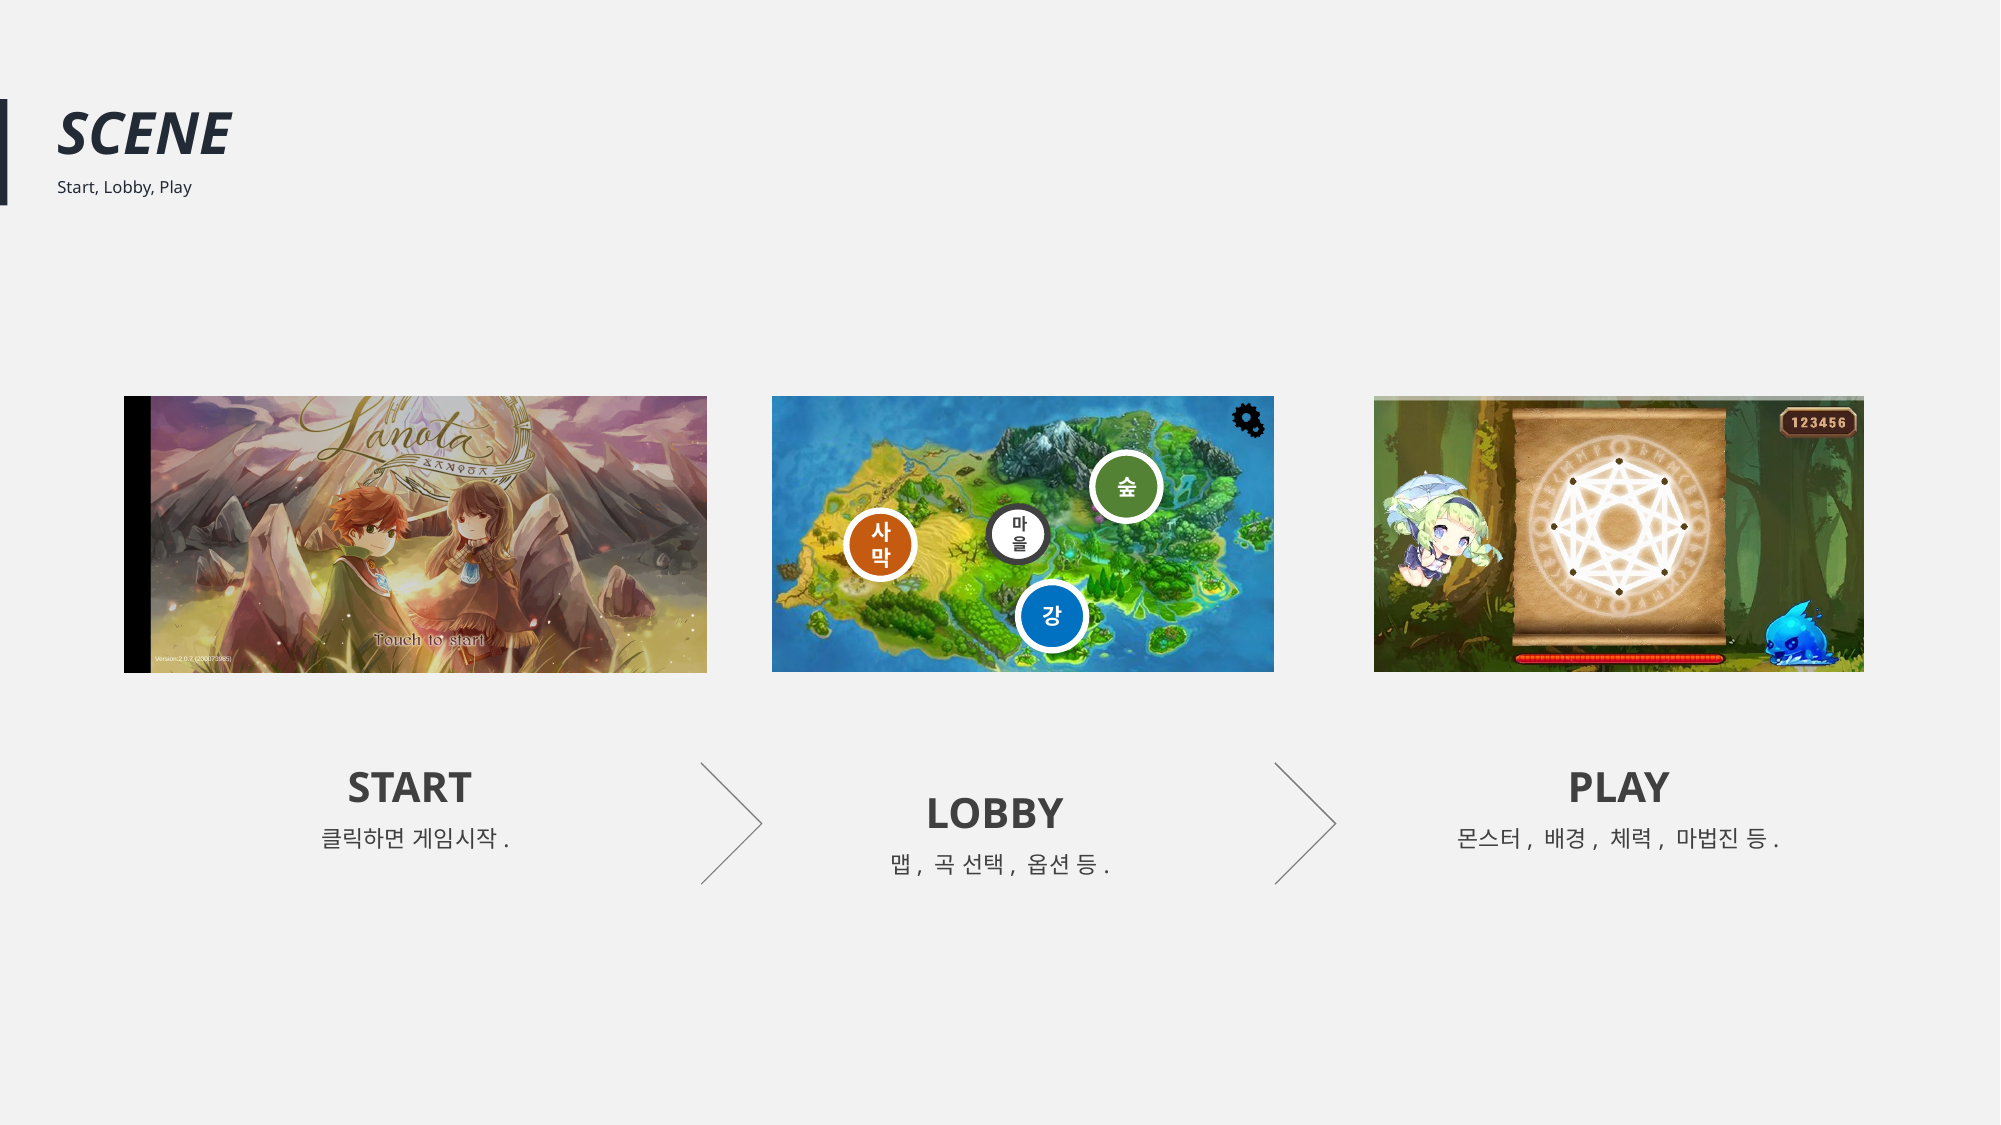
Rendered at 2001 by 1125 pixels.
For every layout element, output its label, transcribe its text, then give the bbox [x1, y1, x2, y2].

picture [124, 396, 707, 673]
text_box PLAY 몬스터, 배경, 체력, 마법진 등. [1361, 701, 1876, 886]
text_box [637, 761, 763, 887]
text_box START 클릭하면 게임시작. [158, 702, 673, 887]
picture [1374, 396, 1864, 672]
text_box LOBBY 맵, 곡 선택, 옵션 등. [743, 705, 1257, 934]
text_box SCENE Start, Lobby, Play [42, 54, 948, 204]
text_box [0, 98, 8, 206]
text_box [1210, 761, 1336, 887]
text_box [772, 396, 1274, 672]
